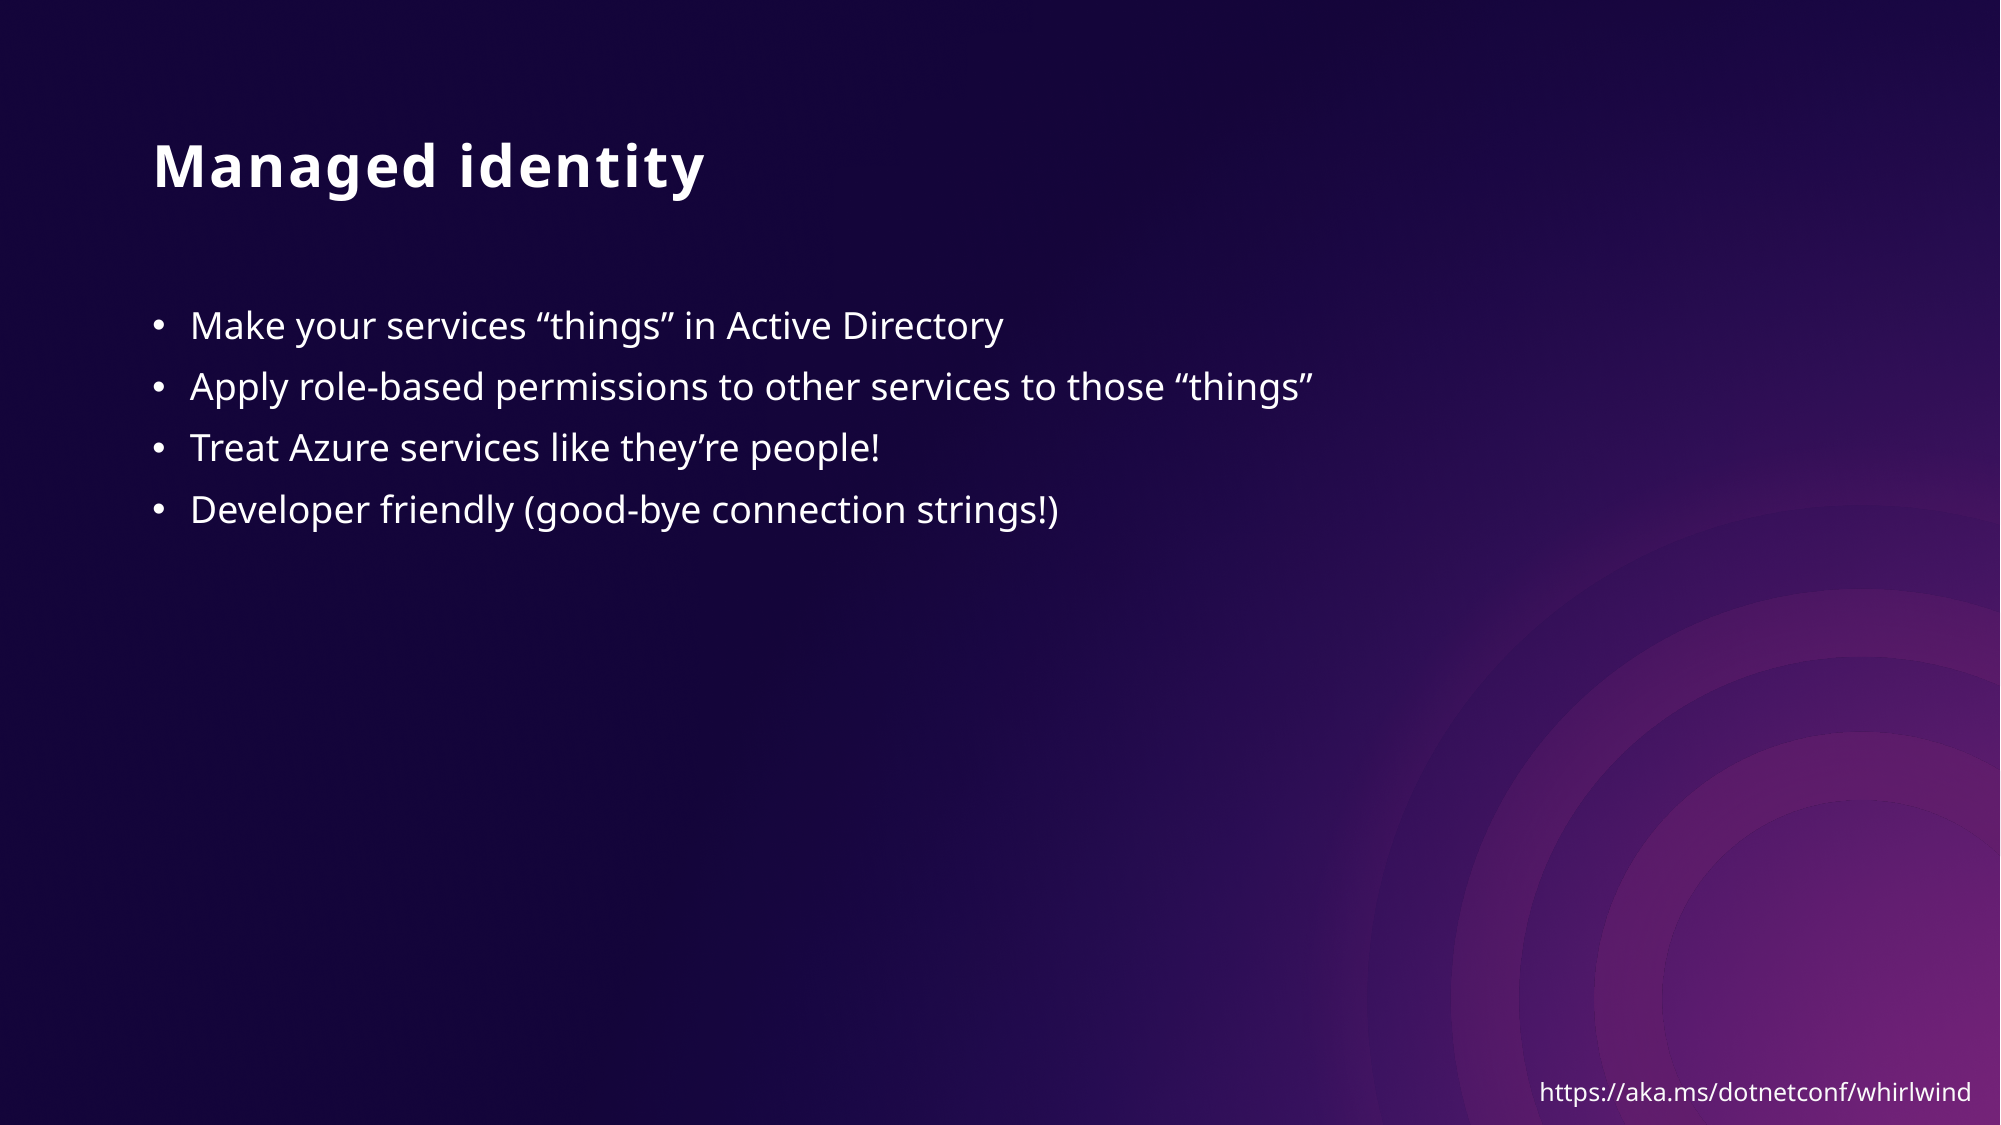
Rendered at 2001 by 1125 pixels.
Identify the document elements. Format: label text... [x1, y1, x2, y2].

list Make your services “things” in Active Directory Apply role-based permissions to other services to those “things” Treat Azure services like they’re people! Developer friendly (good-bye connection strings!) [137, 299, 1863, 1014]
picture [0, 0, 2001, 1125]
title Managed identity [137, 59, 1863, 278]
